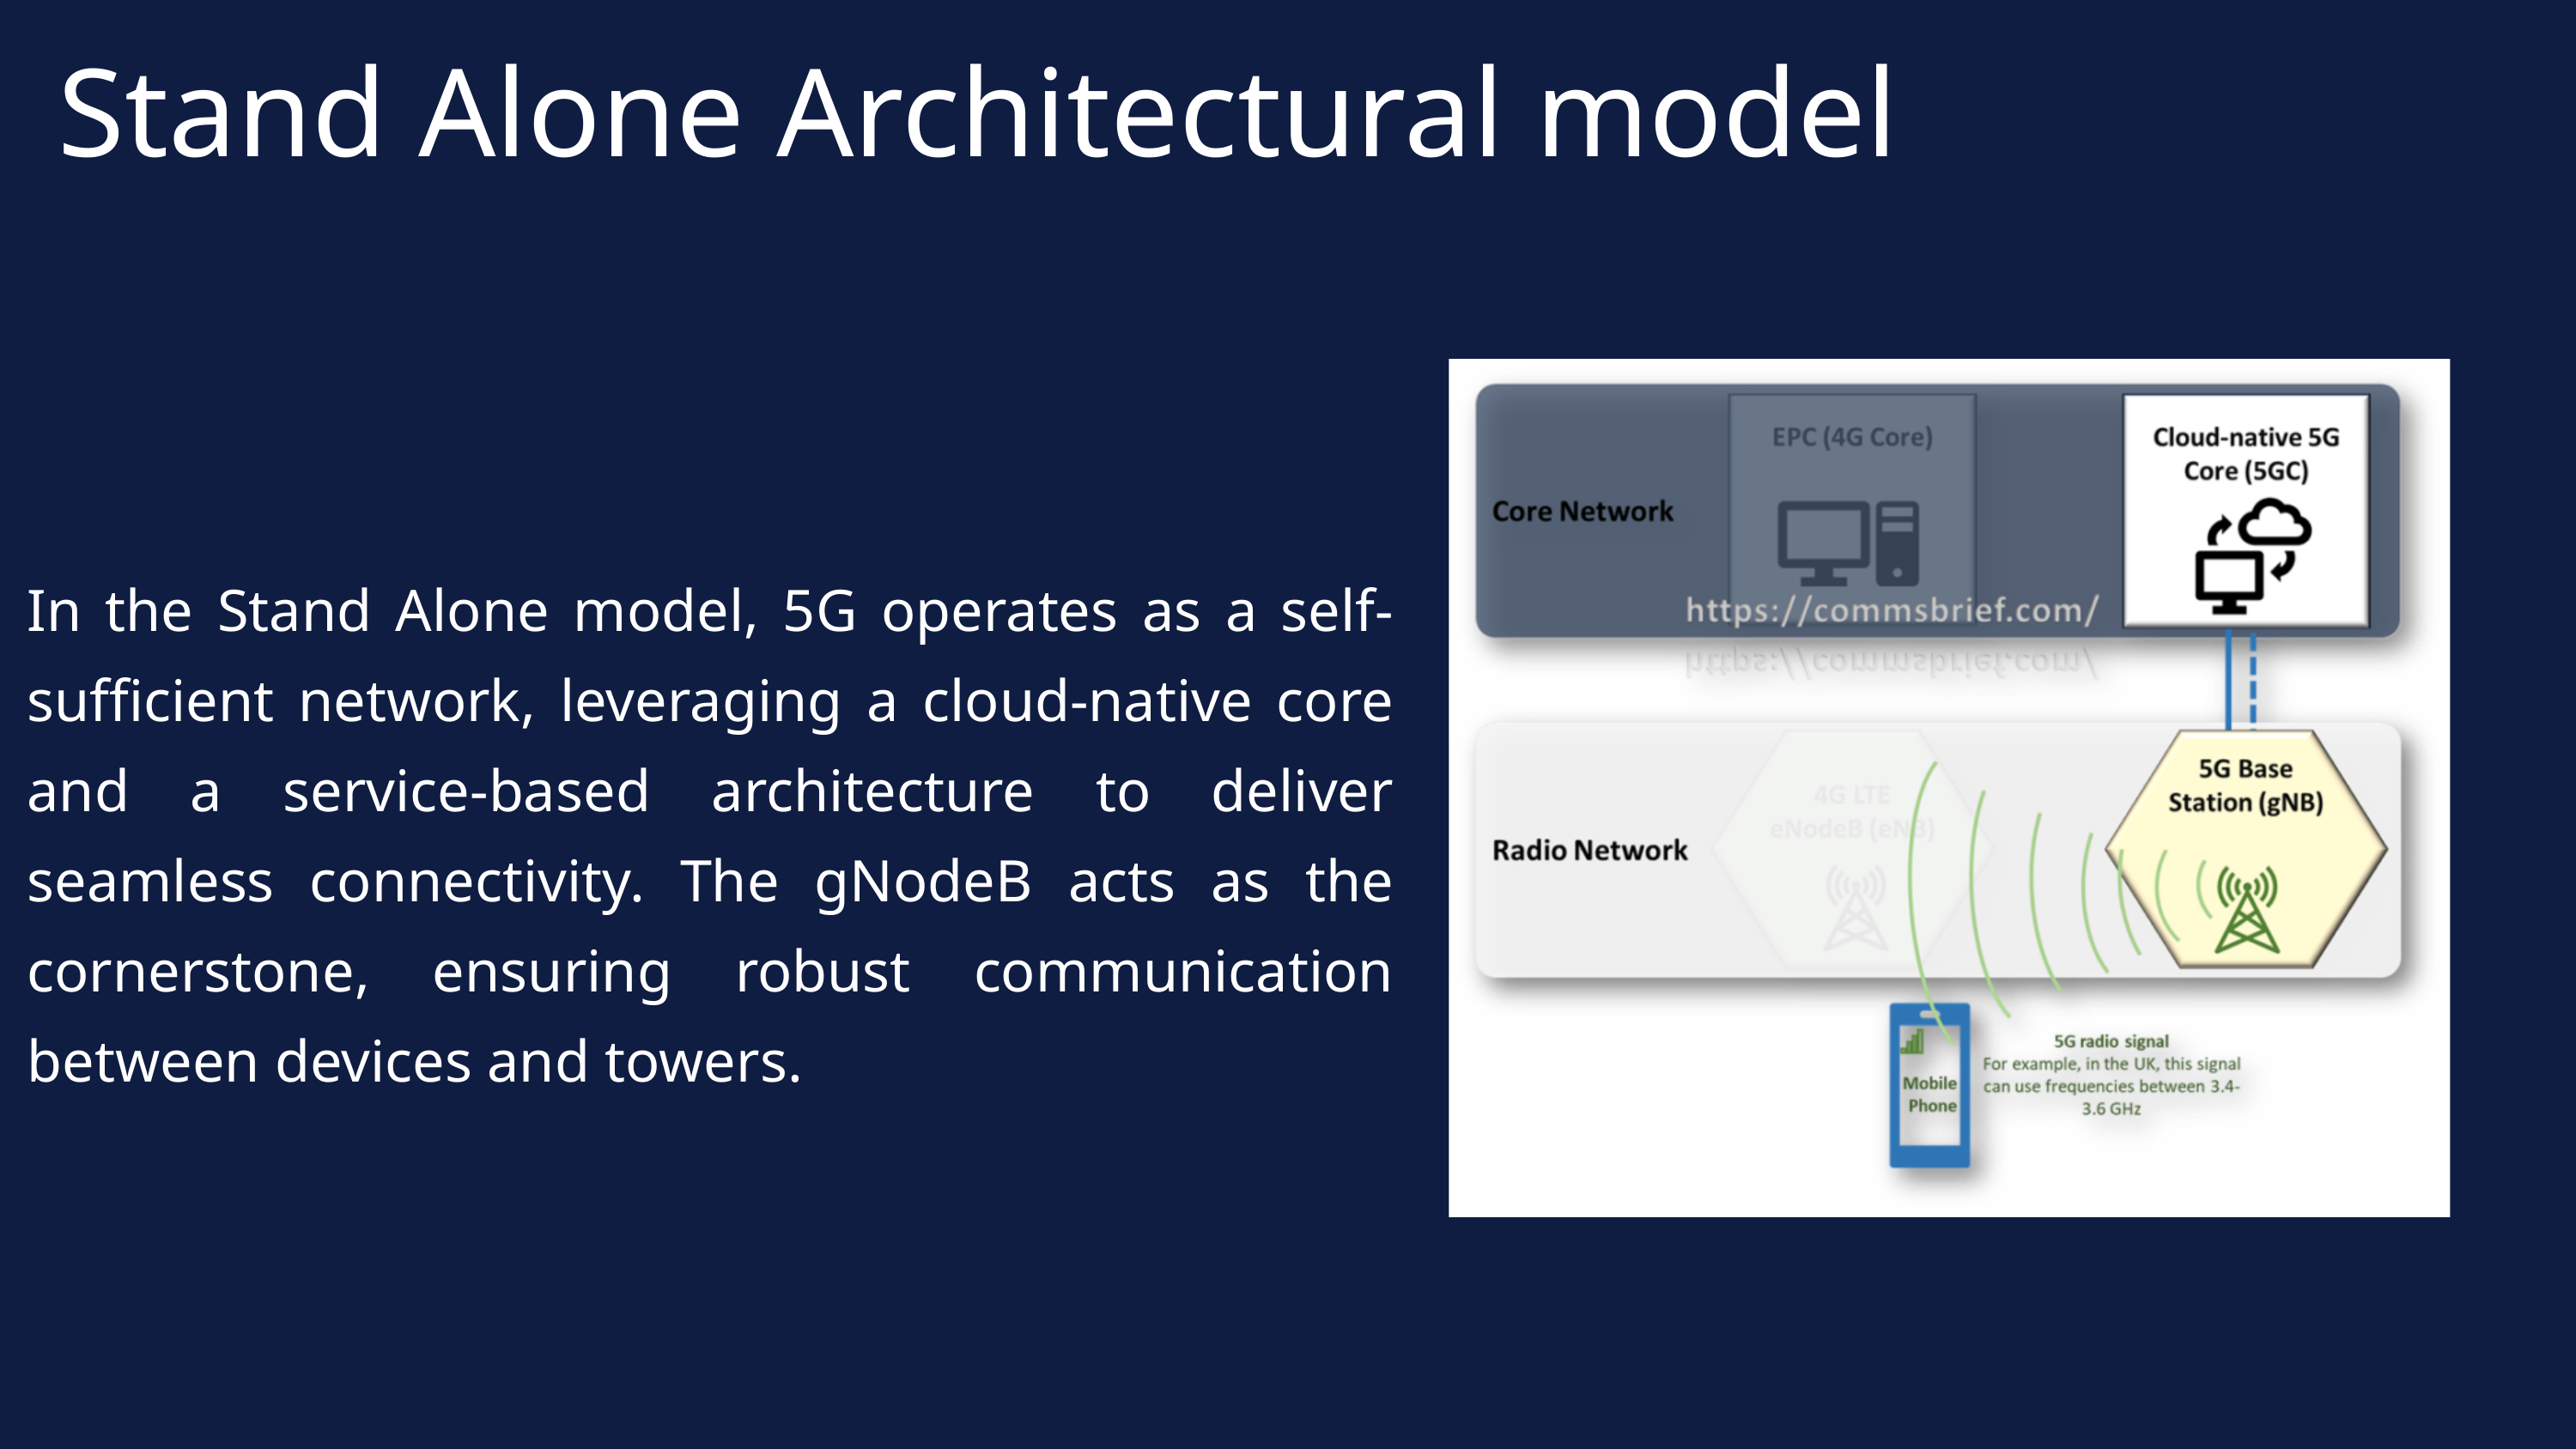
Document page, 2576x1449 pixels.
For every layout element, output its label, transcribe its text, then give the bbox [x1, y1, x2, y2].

text_box Stand Alone Architectural model [27, 10, 1931, 182]
text_box In the Stand Alone model, 5G operates as a self-sufficient network, leveraging a cloud-native core and a service-based architecture to deliver seamless connectivity. The gNodeB acts as the cornerstone, ensuring robust communication between devices and towers. [27, 552, 1395, 1184]
text_box [1449, 359, 2451, 1217]
